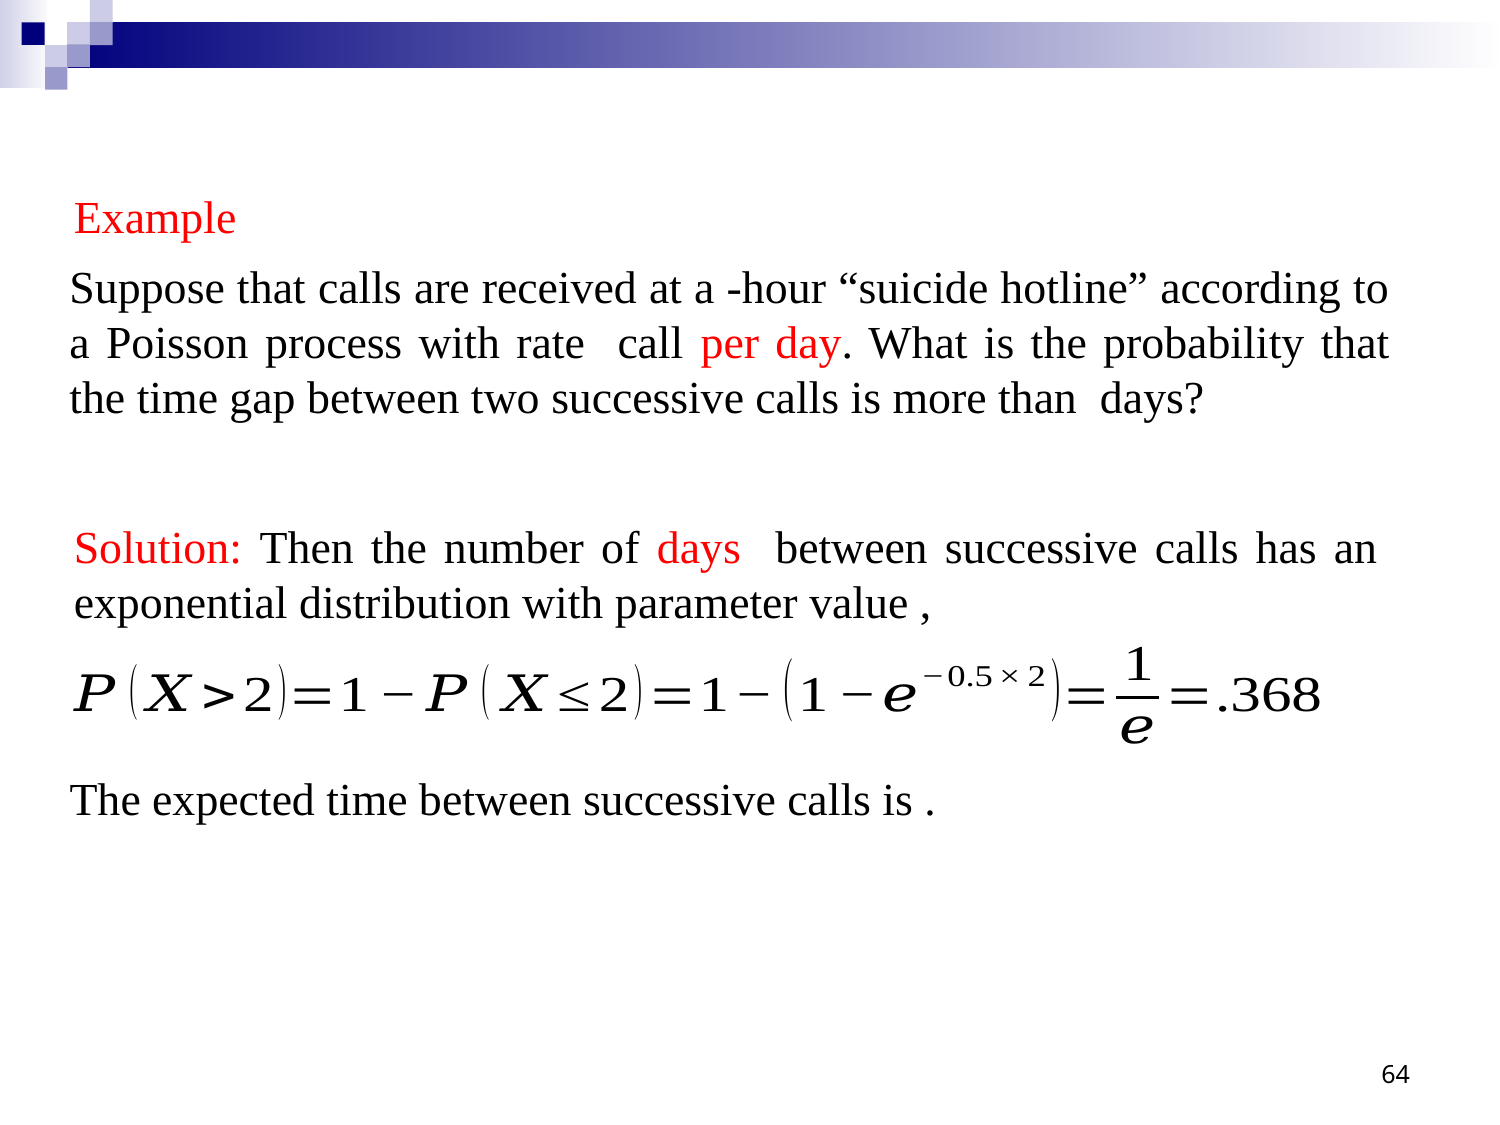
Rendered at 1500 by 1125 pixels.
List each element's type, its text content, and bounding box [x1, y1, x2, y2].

text_box Example [58, 180, 502, 250]
slide_number 64 [1074, 1024, 1426, 1101]
